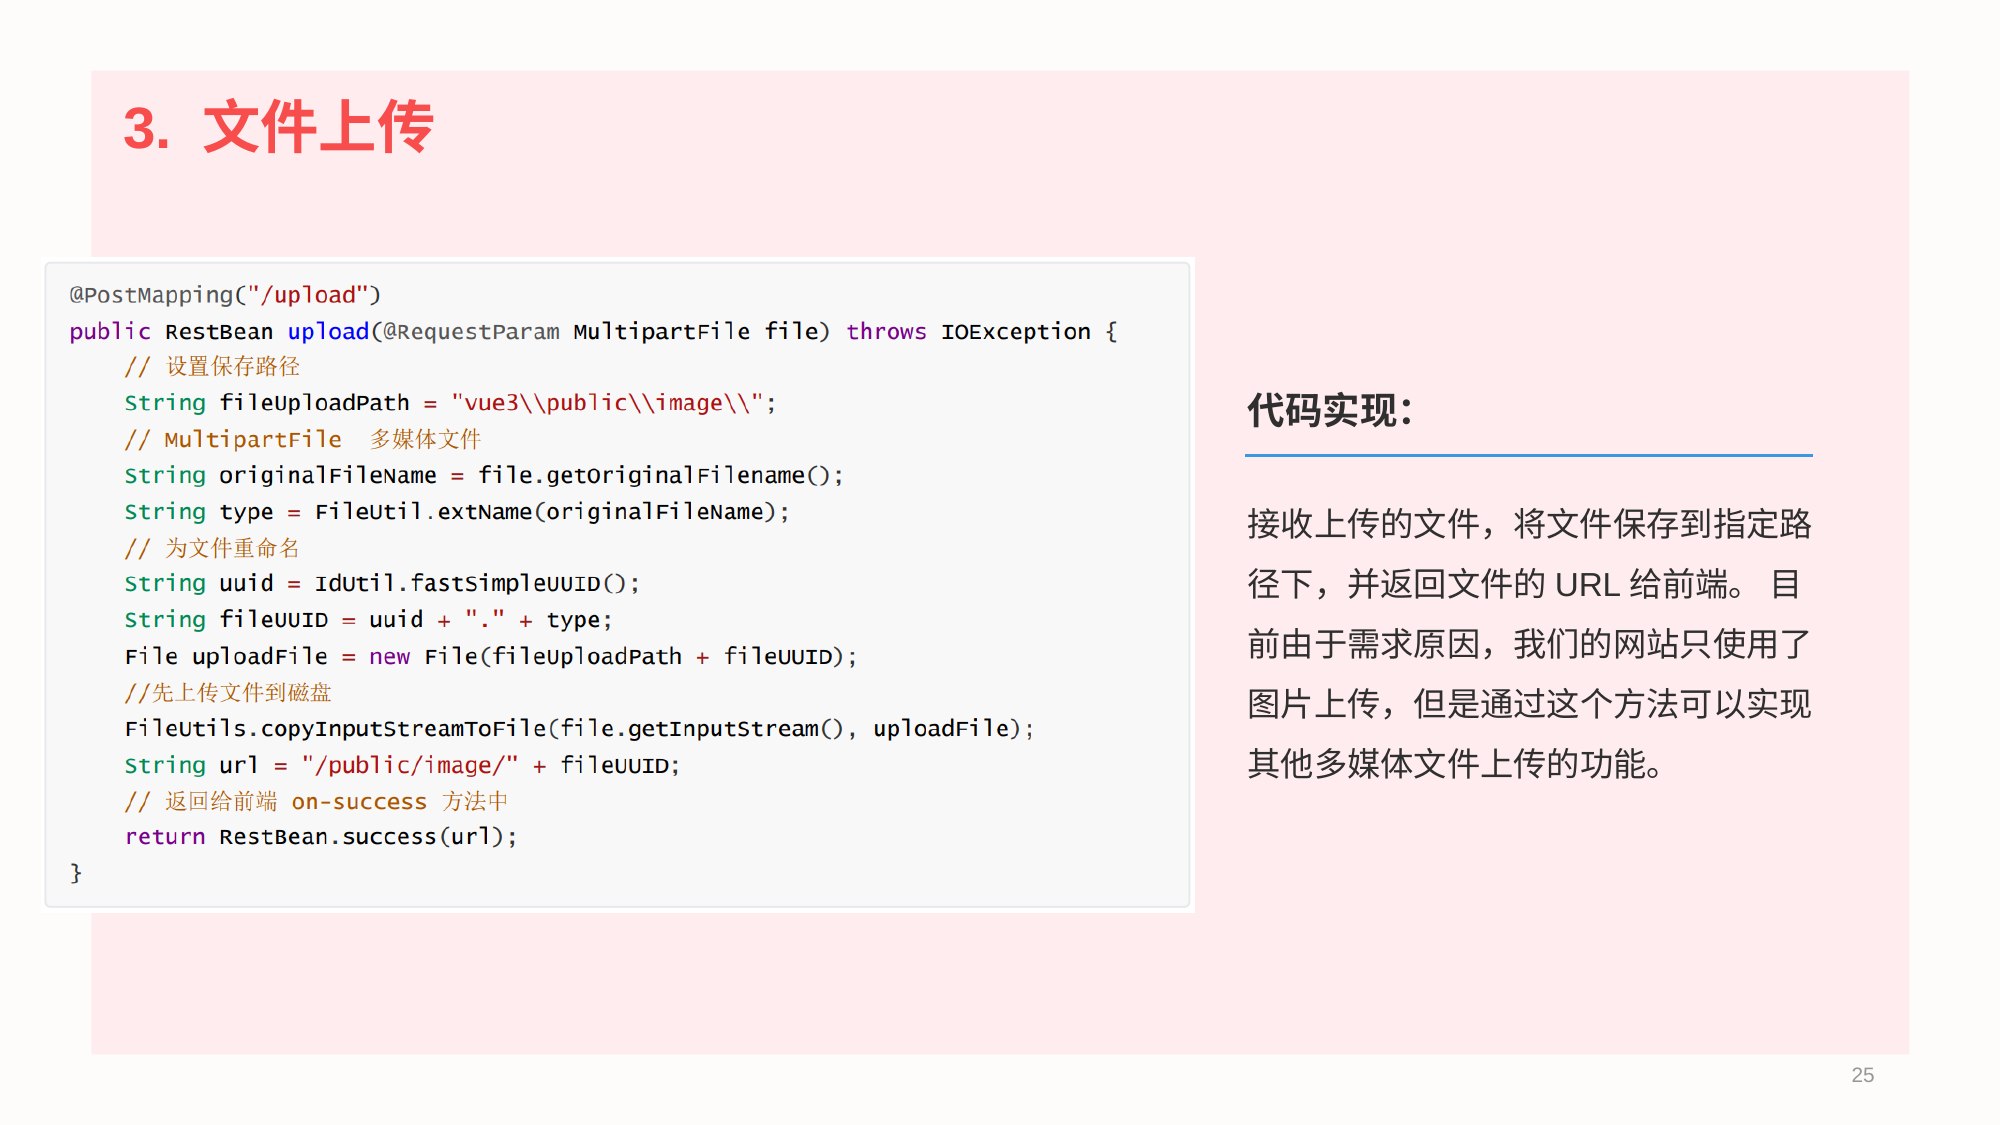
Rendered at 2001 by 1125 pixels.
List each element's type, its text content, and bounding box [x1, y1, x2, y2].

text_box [1232, 379, 1830, 787]
title 3. 文件上传 [108, 0, 1890, 169]
picture [0, 0, 2000, 1125]
slide_number 25 [1452, 1056, 1890, 1092]
